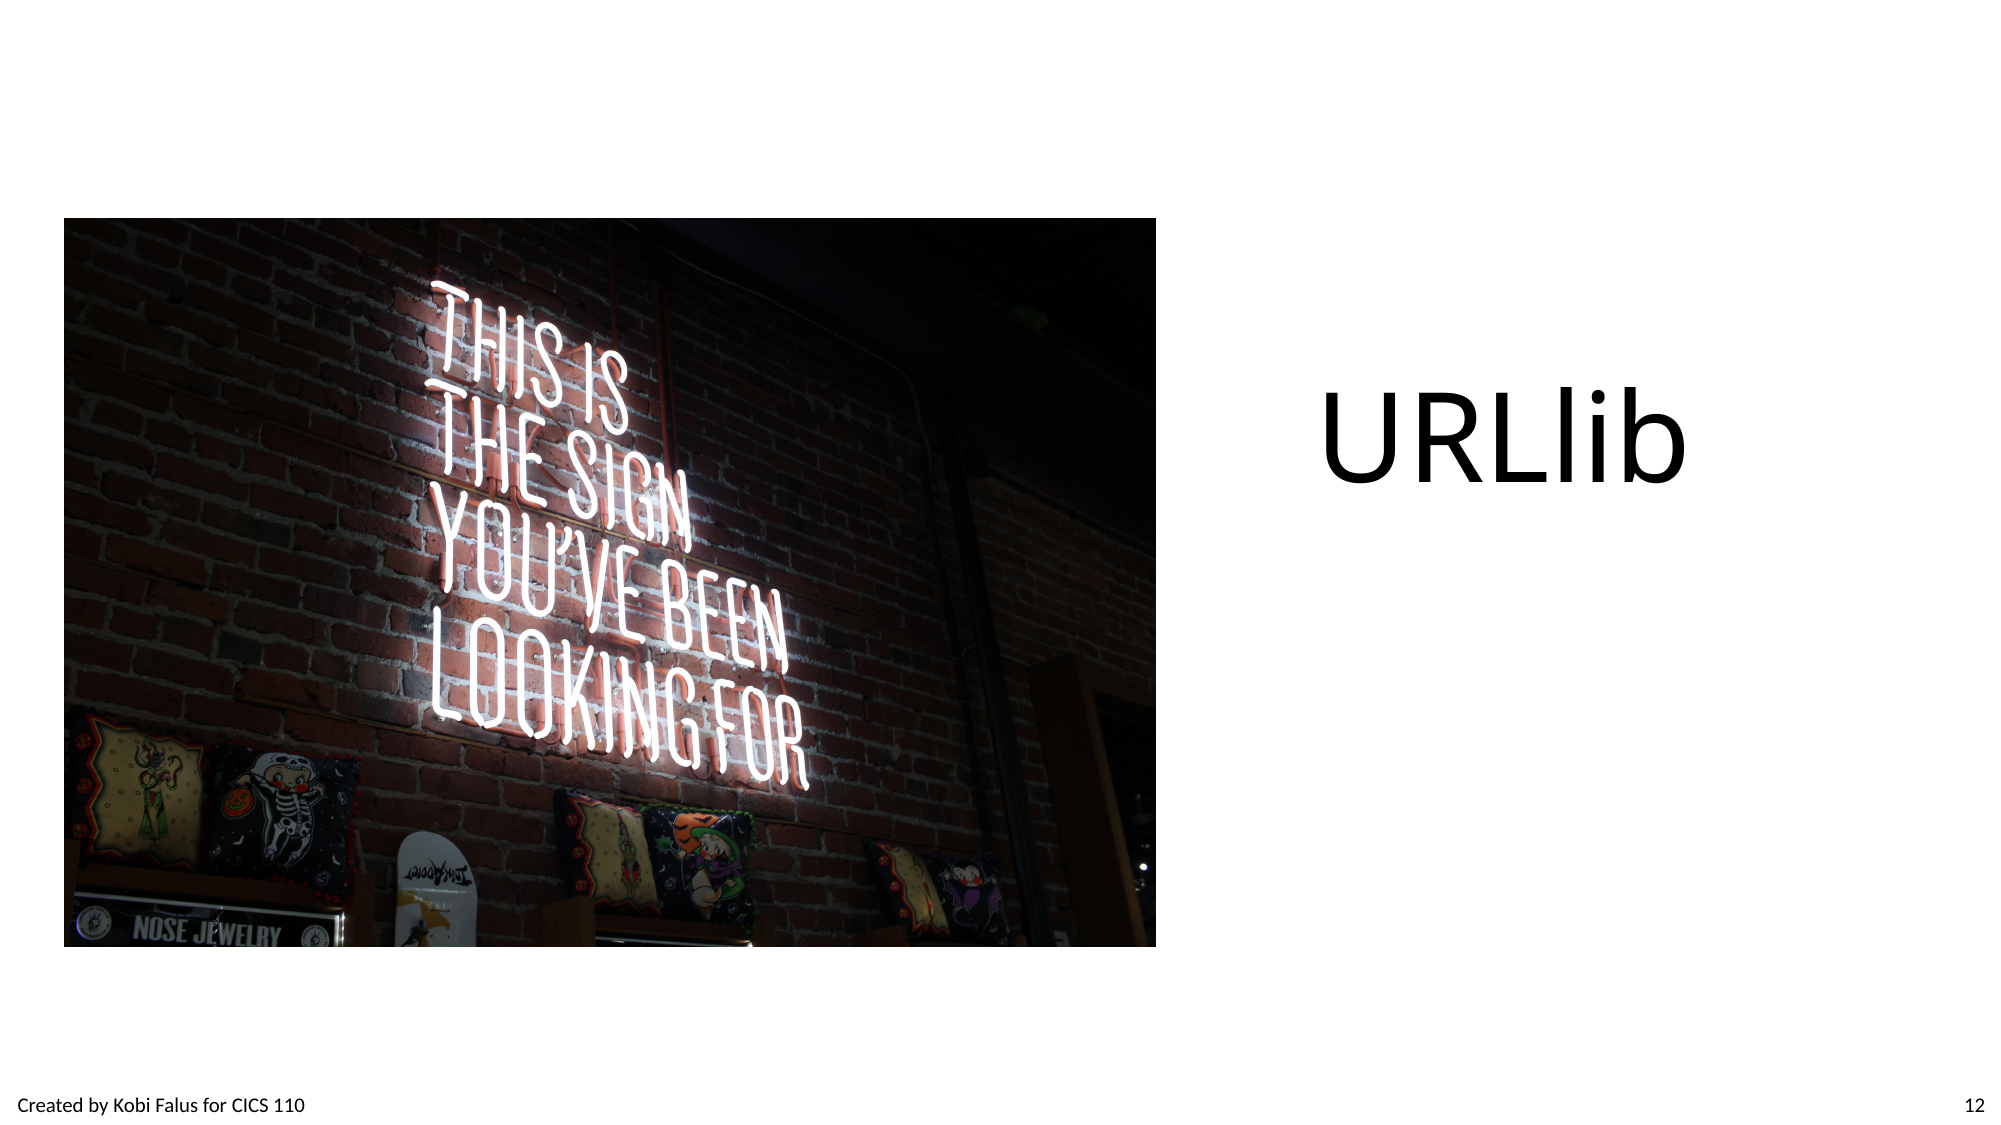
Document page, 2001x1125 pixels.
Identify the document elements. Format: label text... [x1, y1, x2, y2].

title URLlib [1300, 218, 1884, 518]
picture [64, 218, 1156, 947]
